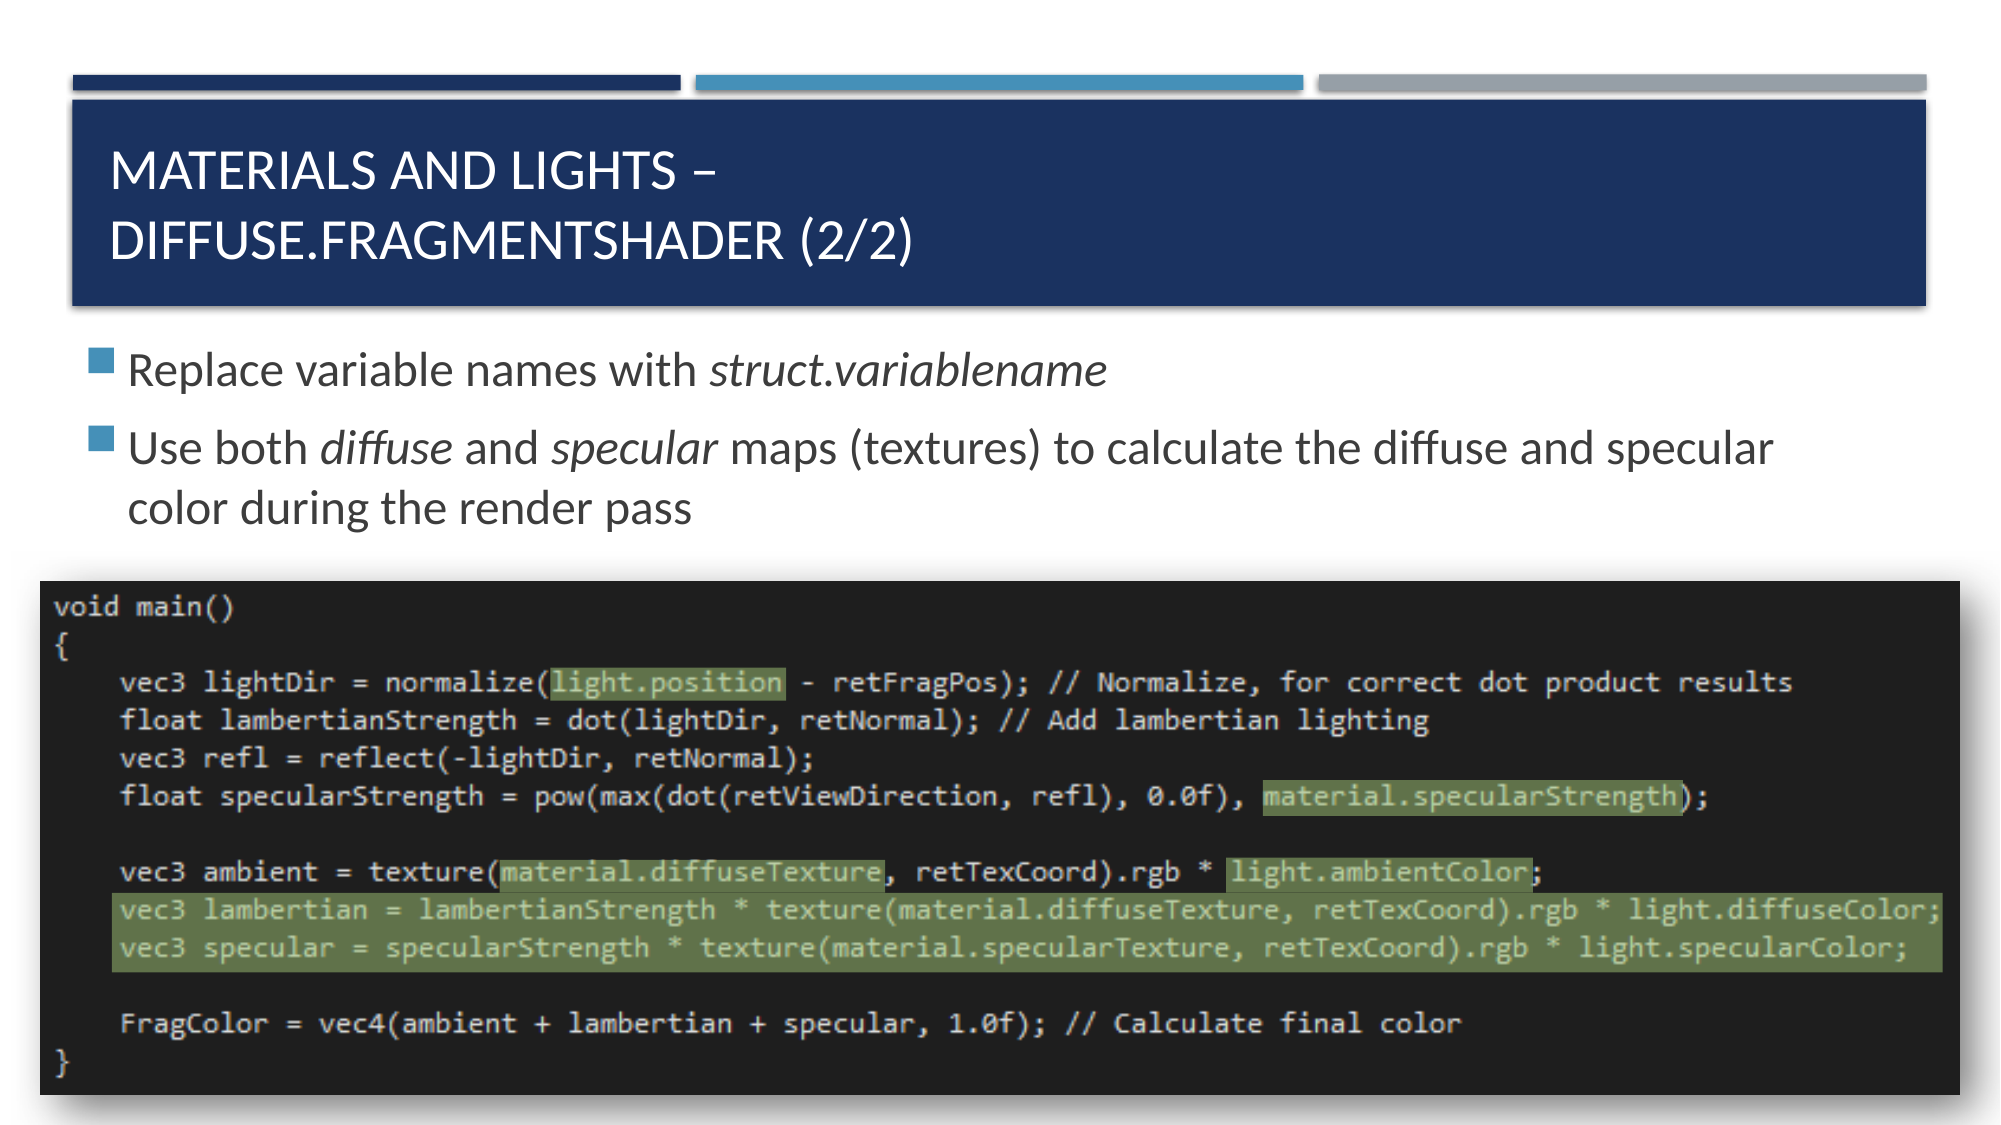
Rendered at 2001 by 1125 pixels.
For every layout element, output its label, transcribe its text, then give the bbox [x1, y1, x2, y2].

text_box Replace variable names with struct.variablename Use both diffuse and specular maps (textures) to calculate the diffuse and specular color during the render pass [69, 329, 1893, 544]
picture [40, 580, 1960, 1095]
title Materials and lights – diffuse.fragmentshader (2/2) [94, 119, 1078, 279]
